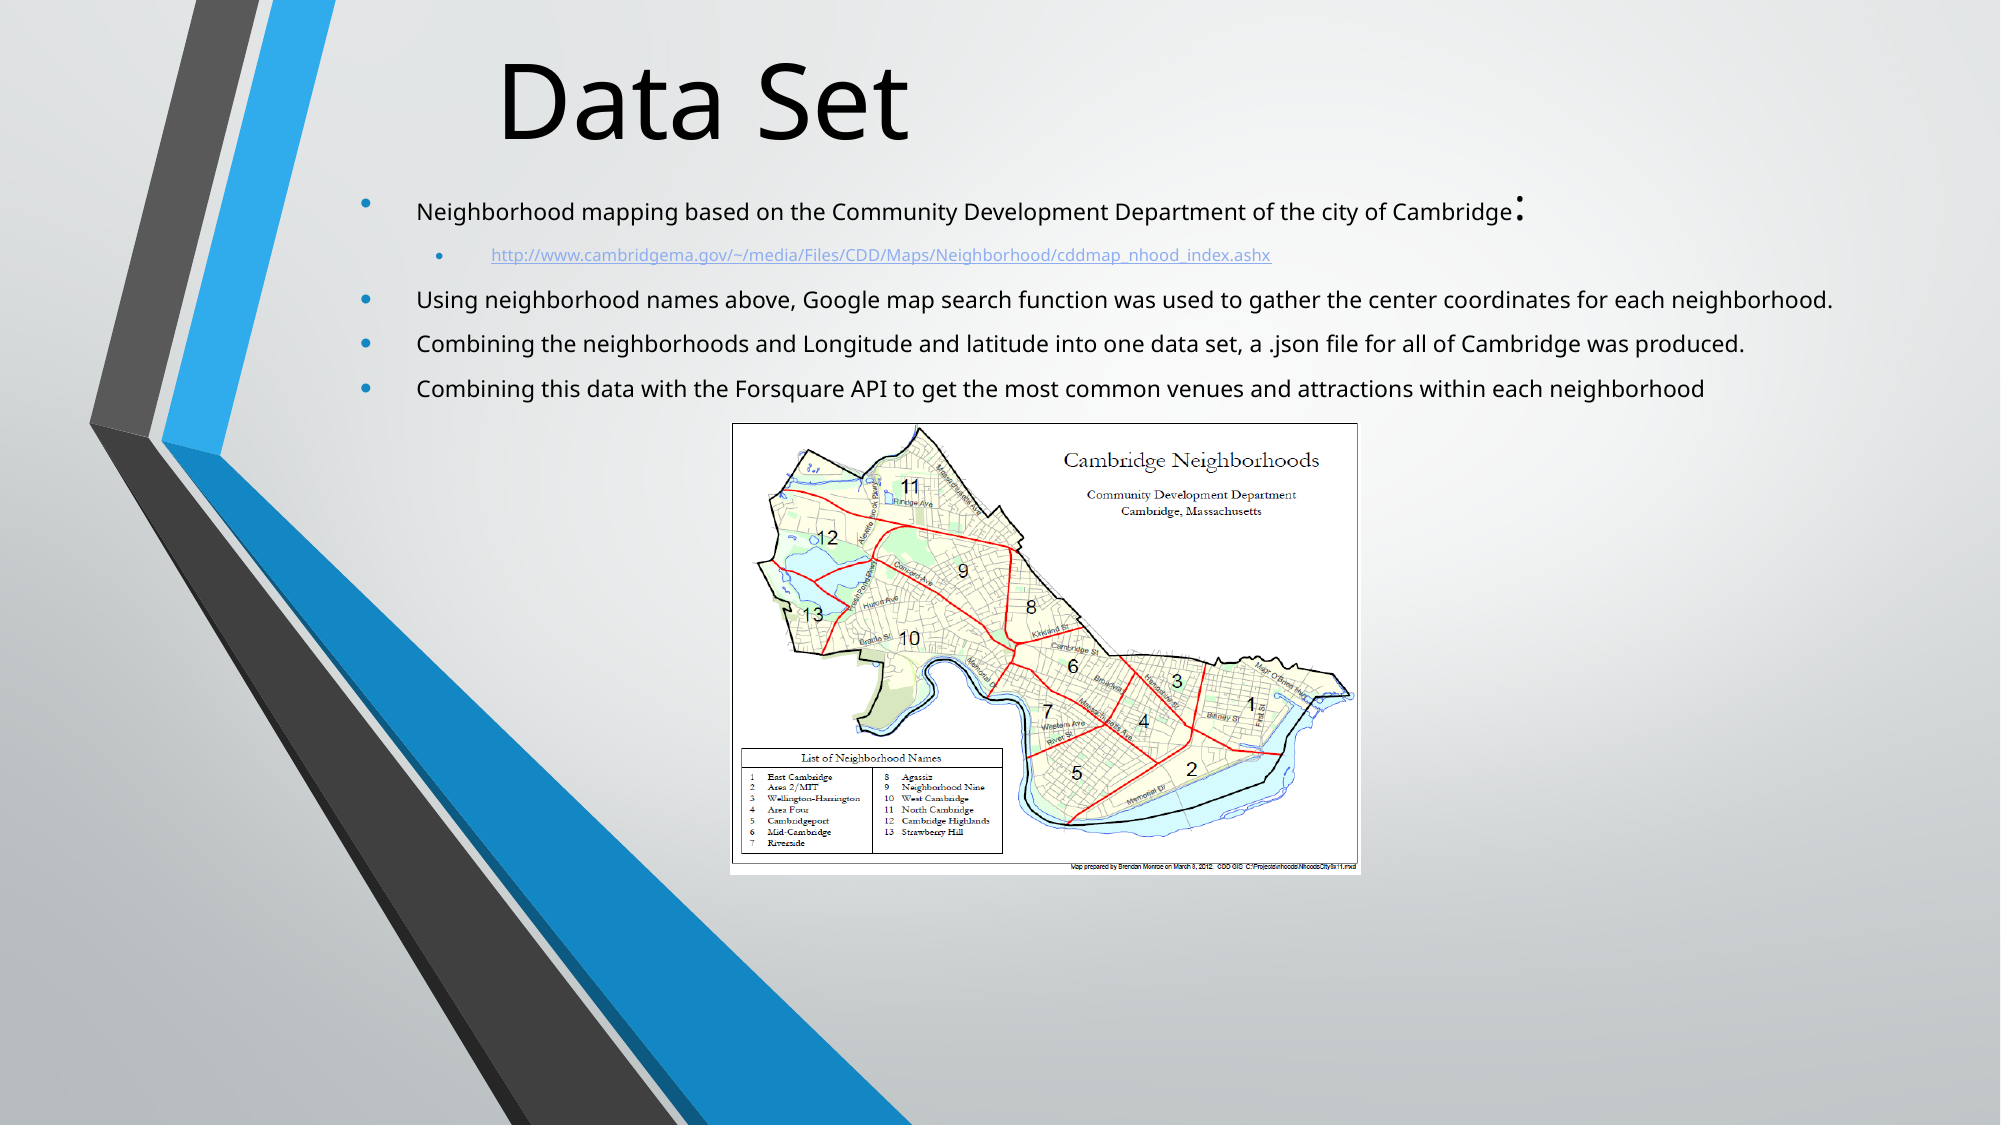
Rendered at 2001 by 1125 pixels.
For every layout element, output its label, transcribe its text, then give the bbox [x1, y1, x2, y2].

subtitle Neighborhood mapping based on the Community Development Department of the city of Cambridge: http://www.cambridgema.gov/~/media/Files/CDD/Maps/Neighborhood/cddmap_nhood_index.ashx Using neighborhood names above, Google map search function was used to gather the center coordinates for each neighborhood. Combining the neighborhoods and Longitude and latitude into one data set, a .json file for all of Cambridge was produced. Combining this data with the Forsquare API to get the most common venues and attractions within each neighborhood [345, 169, 1980, 622]
picture [729, 422, 1361, 875]
title Data Set [480, 26, 1887, 168]
